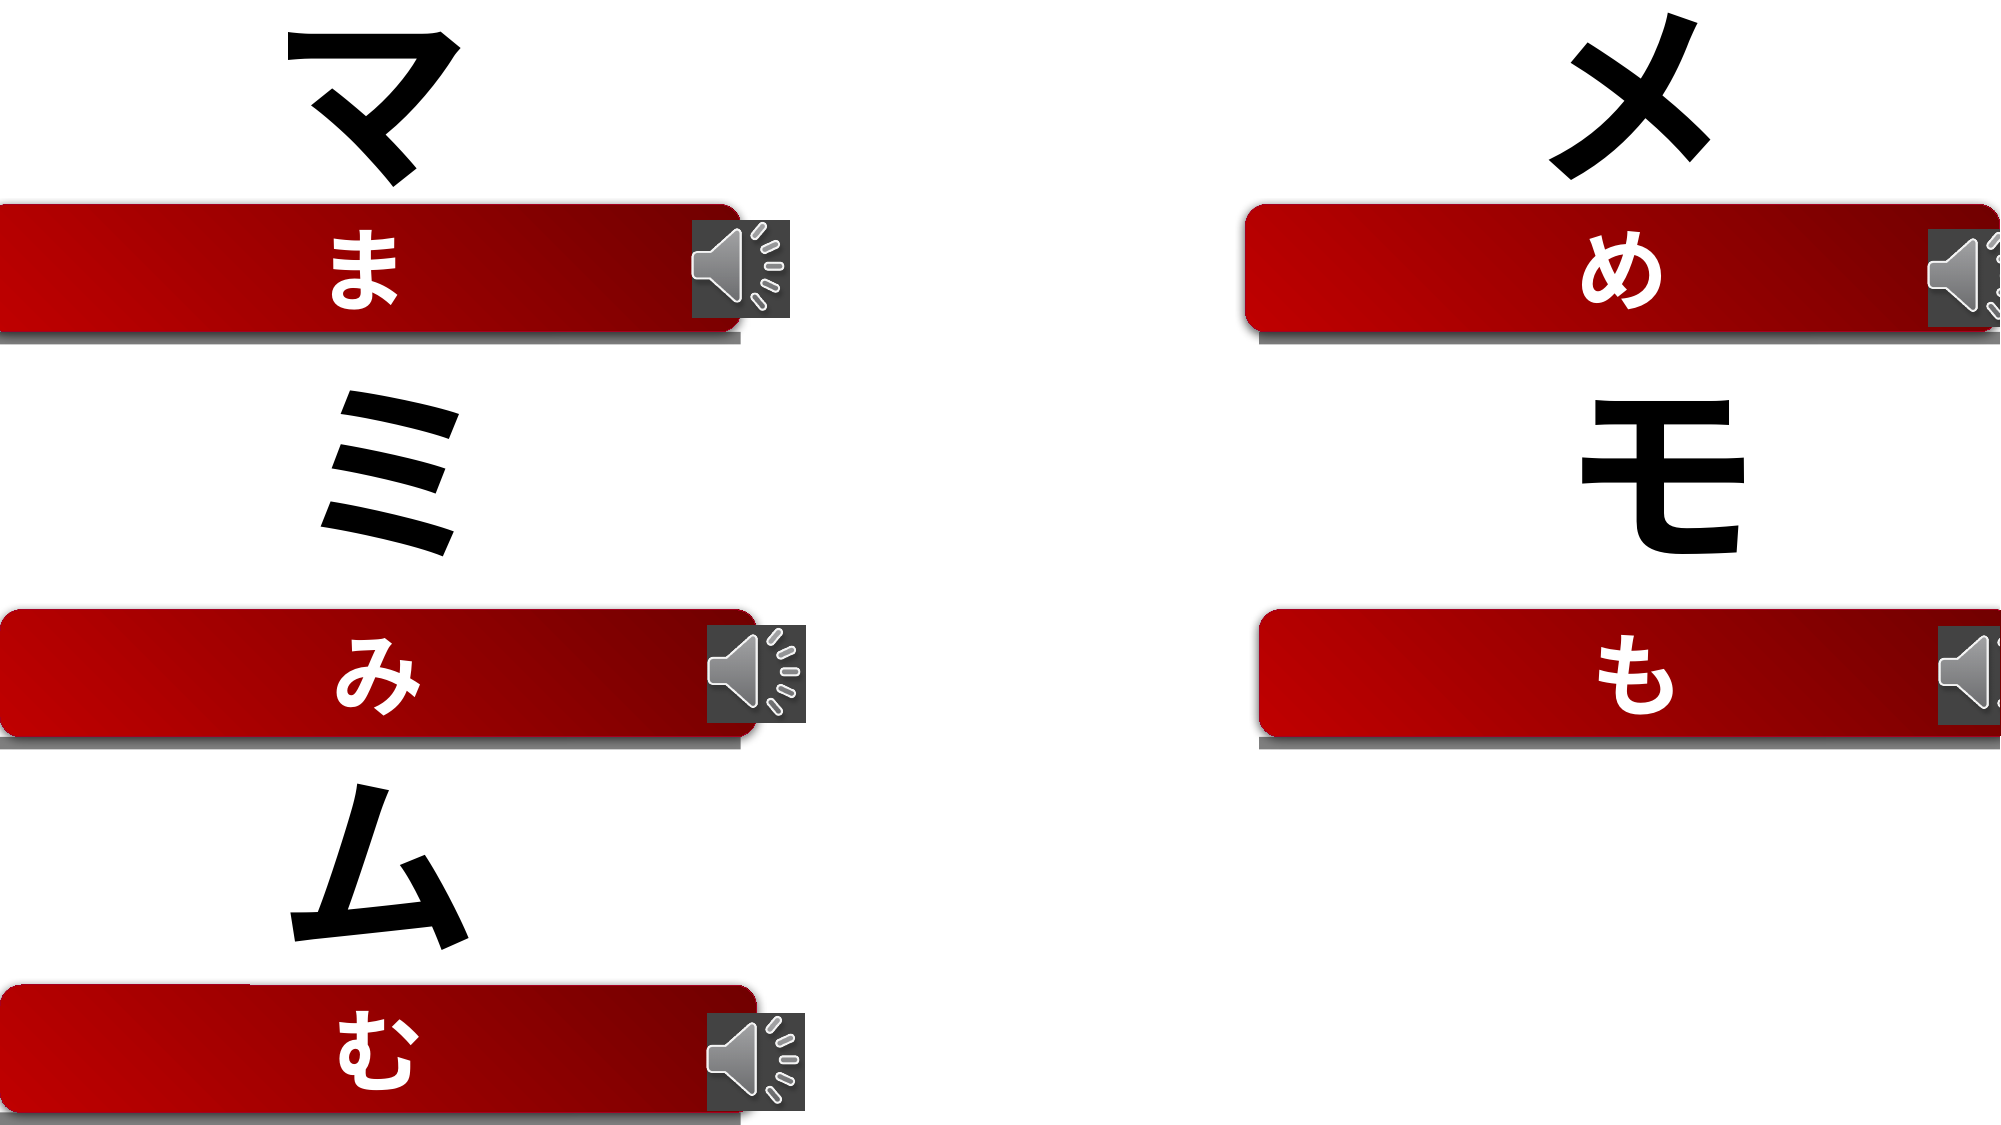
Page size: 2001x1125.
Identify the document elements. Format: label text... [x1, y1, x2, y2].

picture [1937, 625, 2000, 726]
text_box [0, 1115, 741, 1125]
text_box [559, 334, 741, 345]
text_box ま [0, 204, 740, 332]
text_box ム [134, 815, 622, 907]
text_box [1259, 739, 2000, 750]
text_box [1818, 334, 2000, 345]
text_box も [1259, 609, 2000, 737]
picture [1926, 228, 2000, 329]
text_box め [1245, 204, 2000, 332]
picture [705, 1012, 806, 1113]
text_box マ [126, 49, 614, 141]
text_box ミ [149, 421, 637, 514]
text_box [0, 739, 741, 750]
text_box メ [1385, 44, 1874, 136]
text_box モ [1417, 421, 1906, 514]
picture [706, 624, 807, 725]
text_box み [0, 609, 756, 737]
text_box む [0, 984, 757, 1113]
picture [690, 219, 791, 320]
